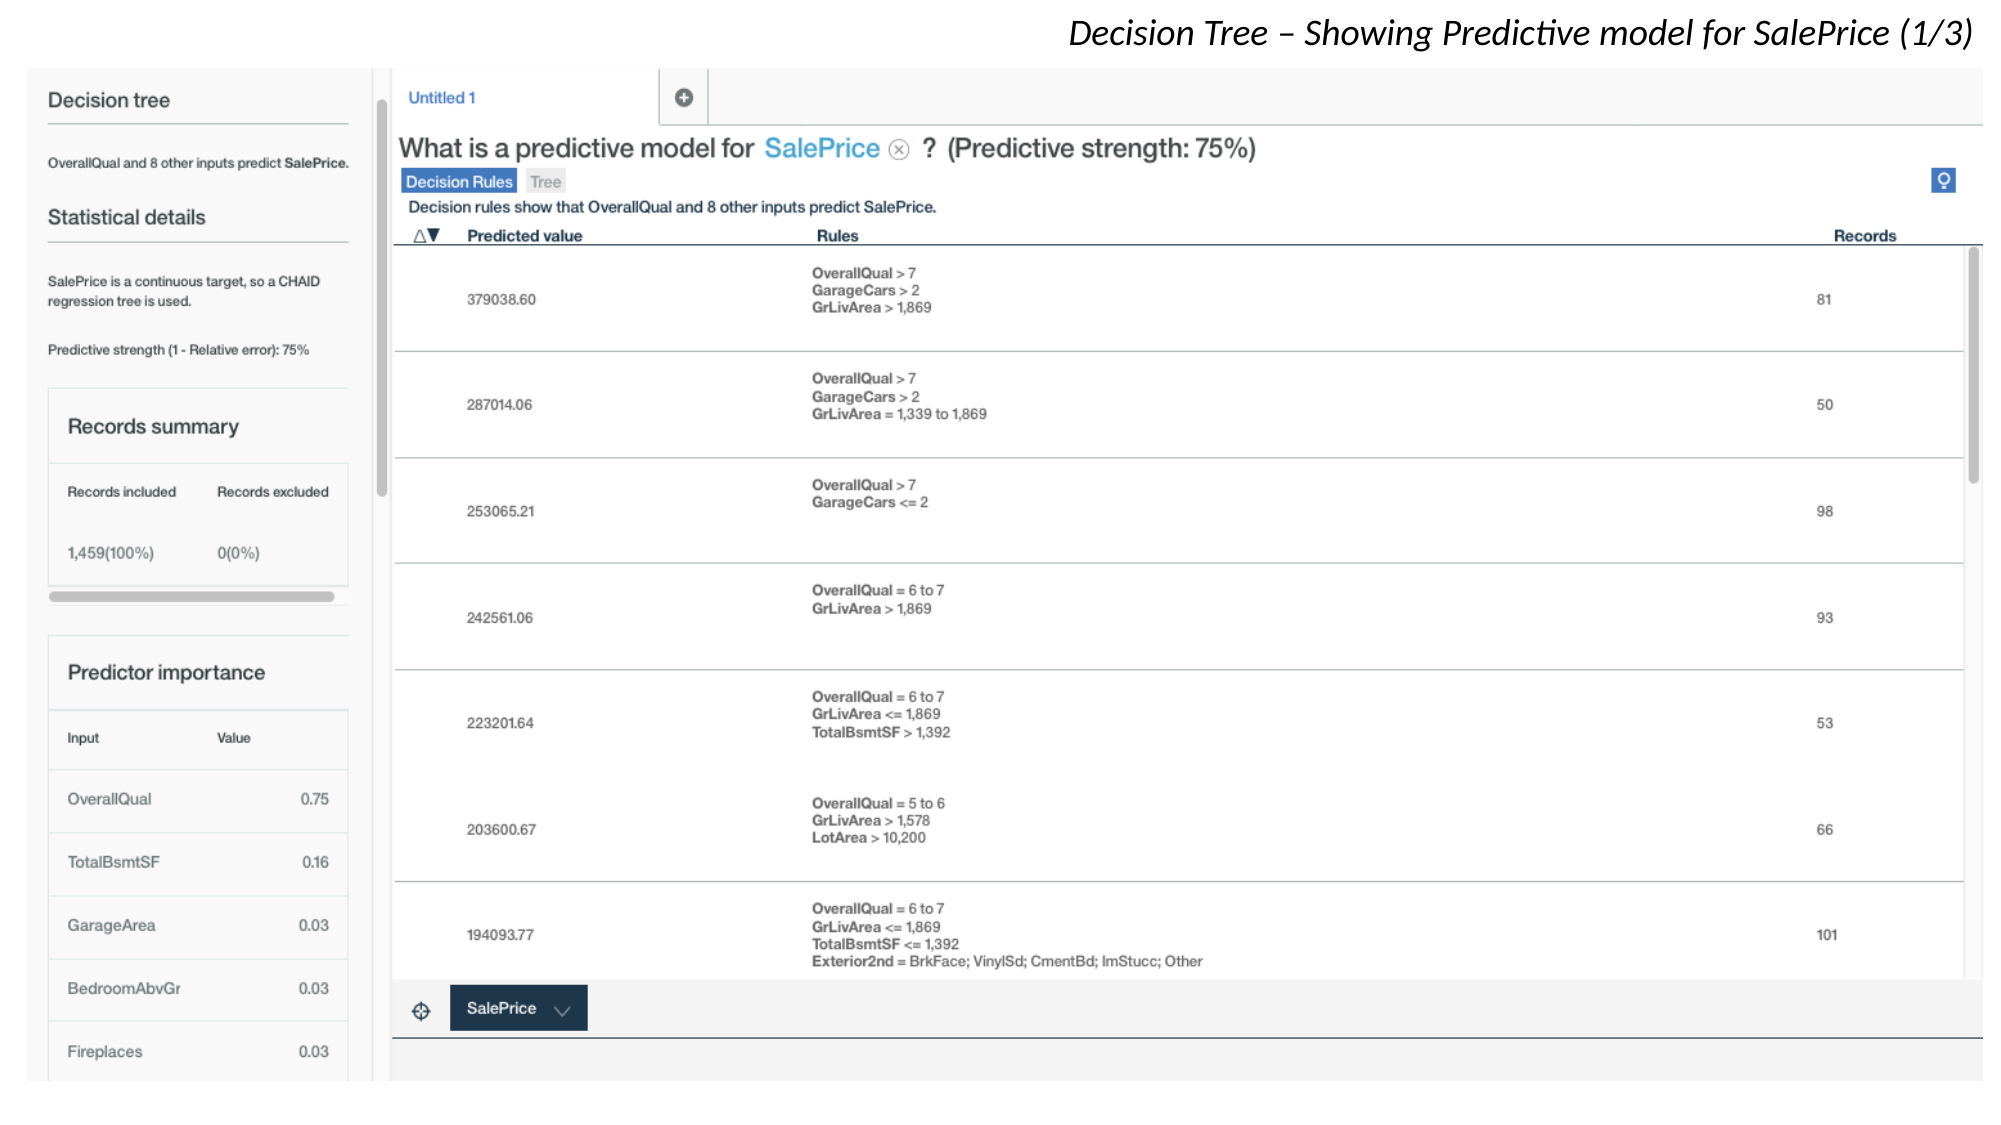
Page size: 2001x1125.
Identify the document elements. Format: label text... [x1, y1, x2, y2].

picture [26, 68, 1983, 1081]
text_box Decision Tree – Showing Predictive model for SalePrice (1/3) [1053, 0, 1990, 61]
